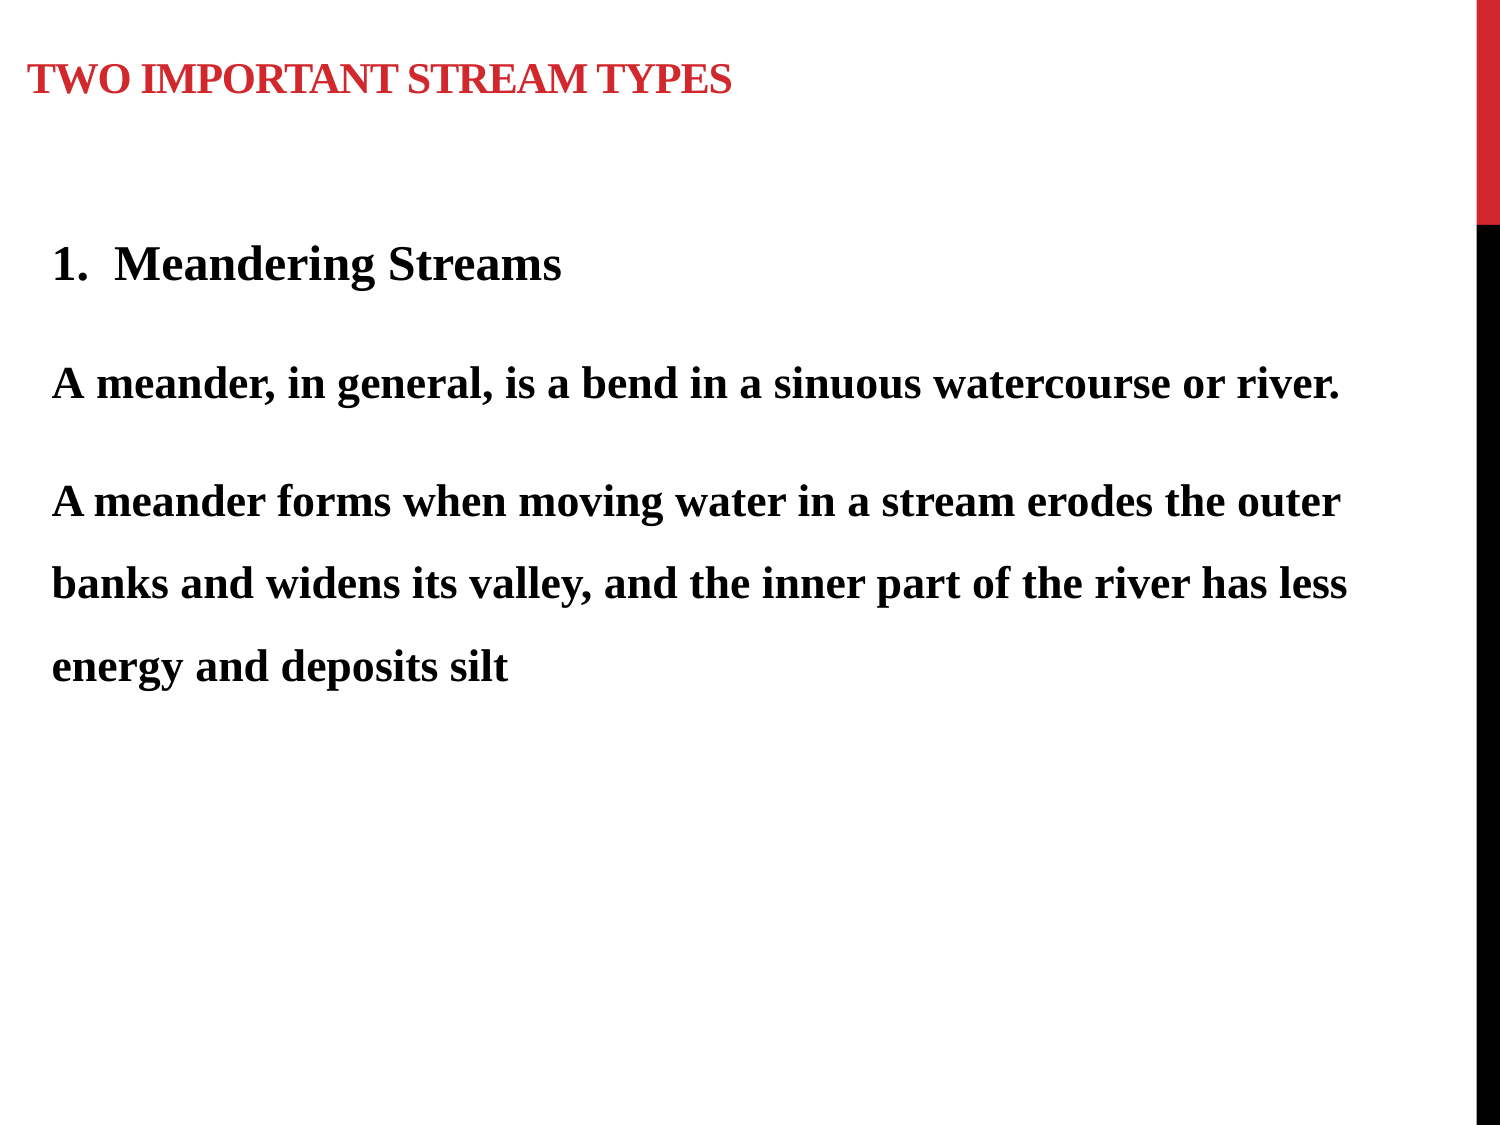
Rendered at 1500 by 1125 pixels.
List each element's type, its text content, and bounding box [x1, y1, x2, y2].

title Two important stream types [11, 7, 786, 111]
list 1. Meandering Streams A meander, in general, is a bend in a sinuous watercourse or river. A meander forms when moving water in a stream erodes the outer banks and widens its valley, and the inner part of the river has less energy and deposits silt [41, 196, 1400, 843]
